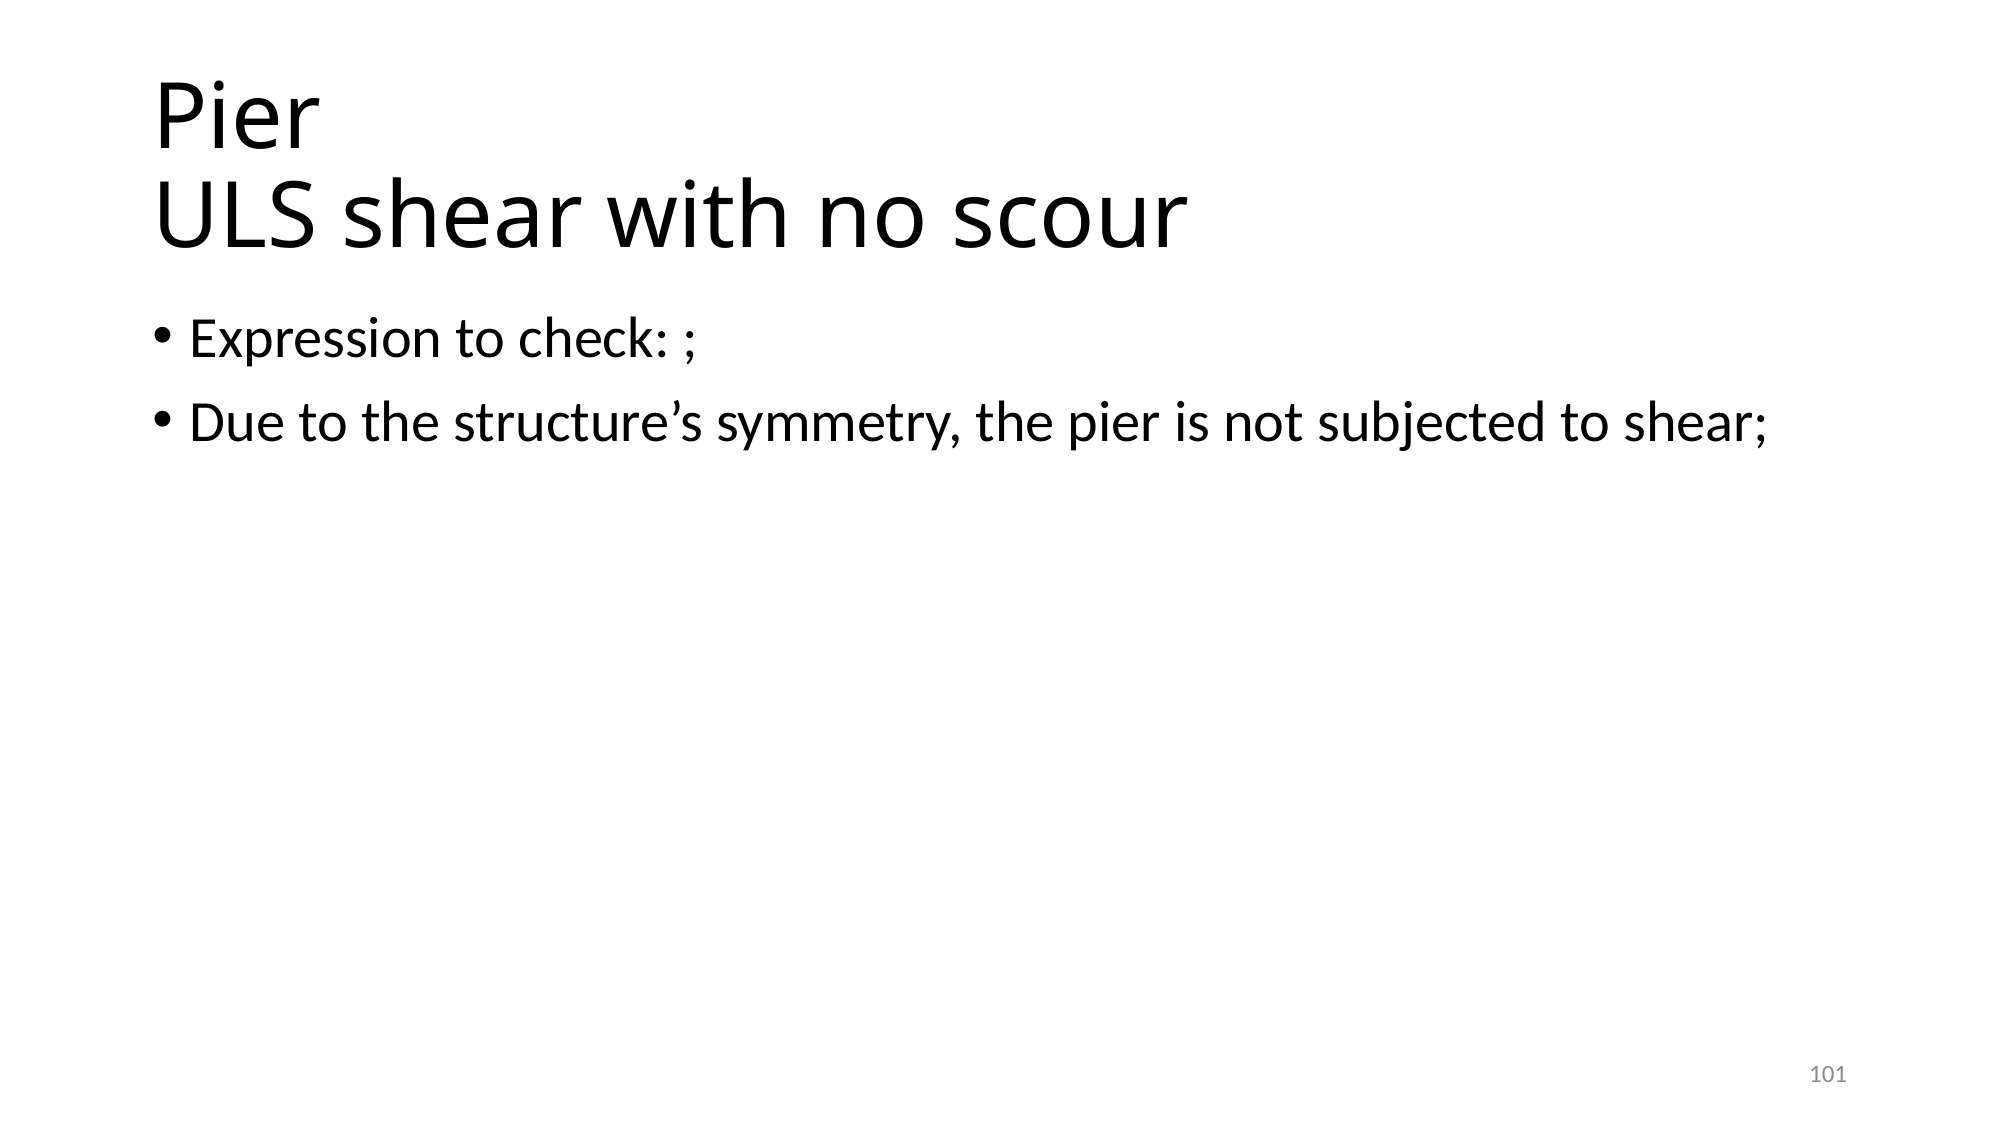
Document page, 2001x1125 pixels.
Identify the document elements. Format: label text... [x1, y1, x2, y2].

slide_number 101 [1412, 1042, 1863, 1103]
title Pier ULS shear with no scour [137, 59, 1863, 278]
